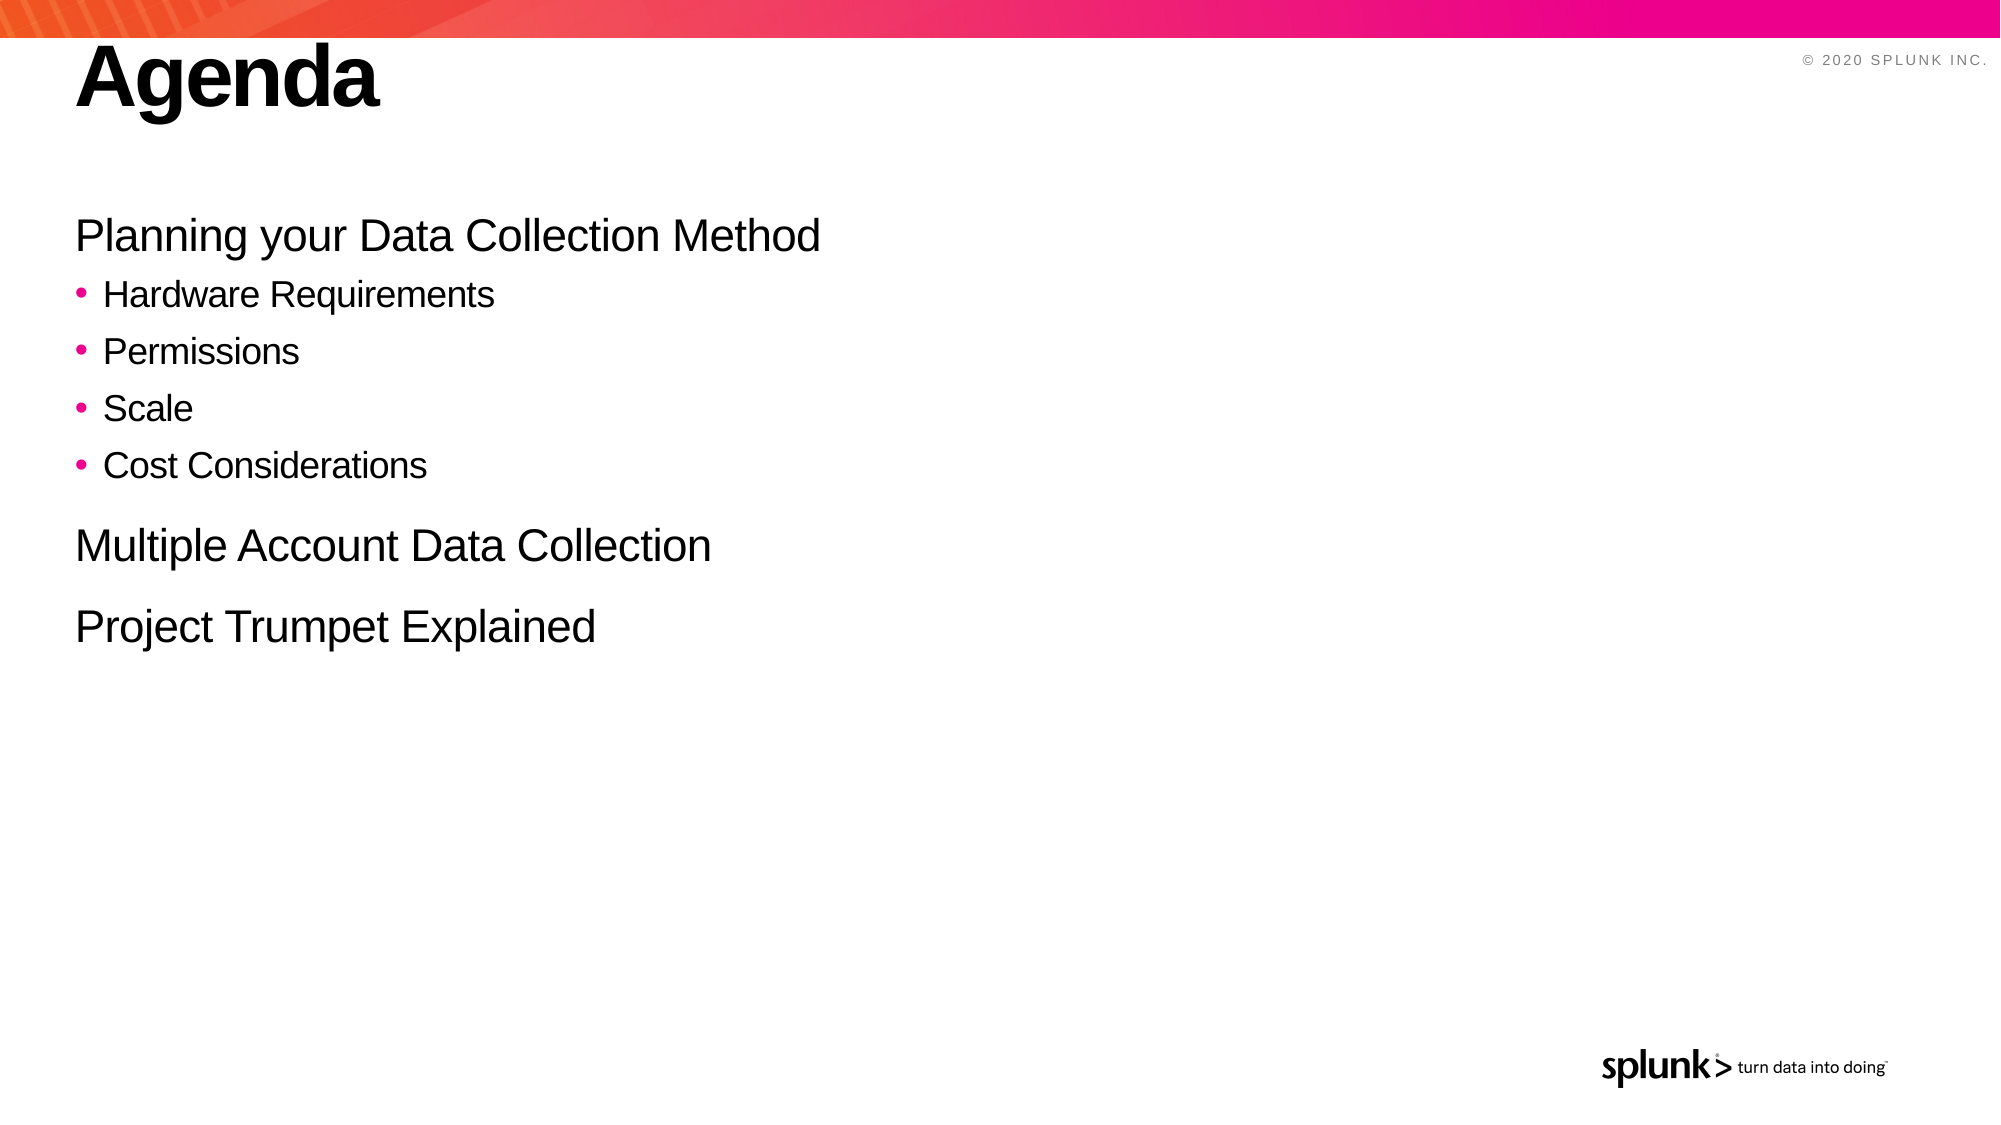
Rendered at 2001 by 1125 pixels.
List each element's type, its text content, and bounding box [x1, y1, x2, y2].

picture [1602, 1049, 1888, 1088]
picture [0, 0, 2000, 38]
list Planning your Data Collection Method Hardware Requirements Permissions Scale Cost Considerations Multiple Account Data Collection Project Trumpet Explained [74, 210, 1926, 969]
title Agenda [74, 50, 1926, 124]
